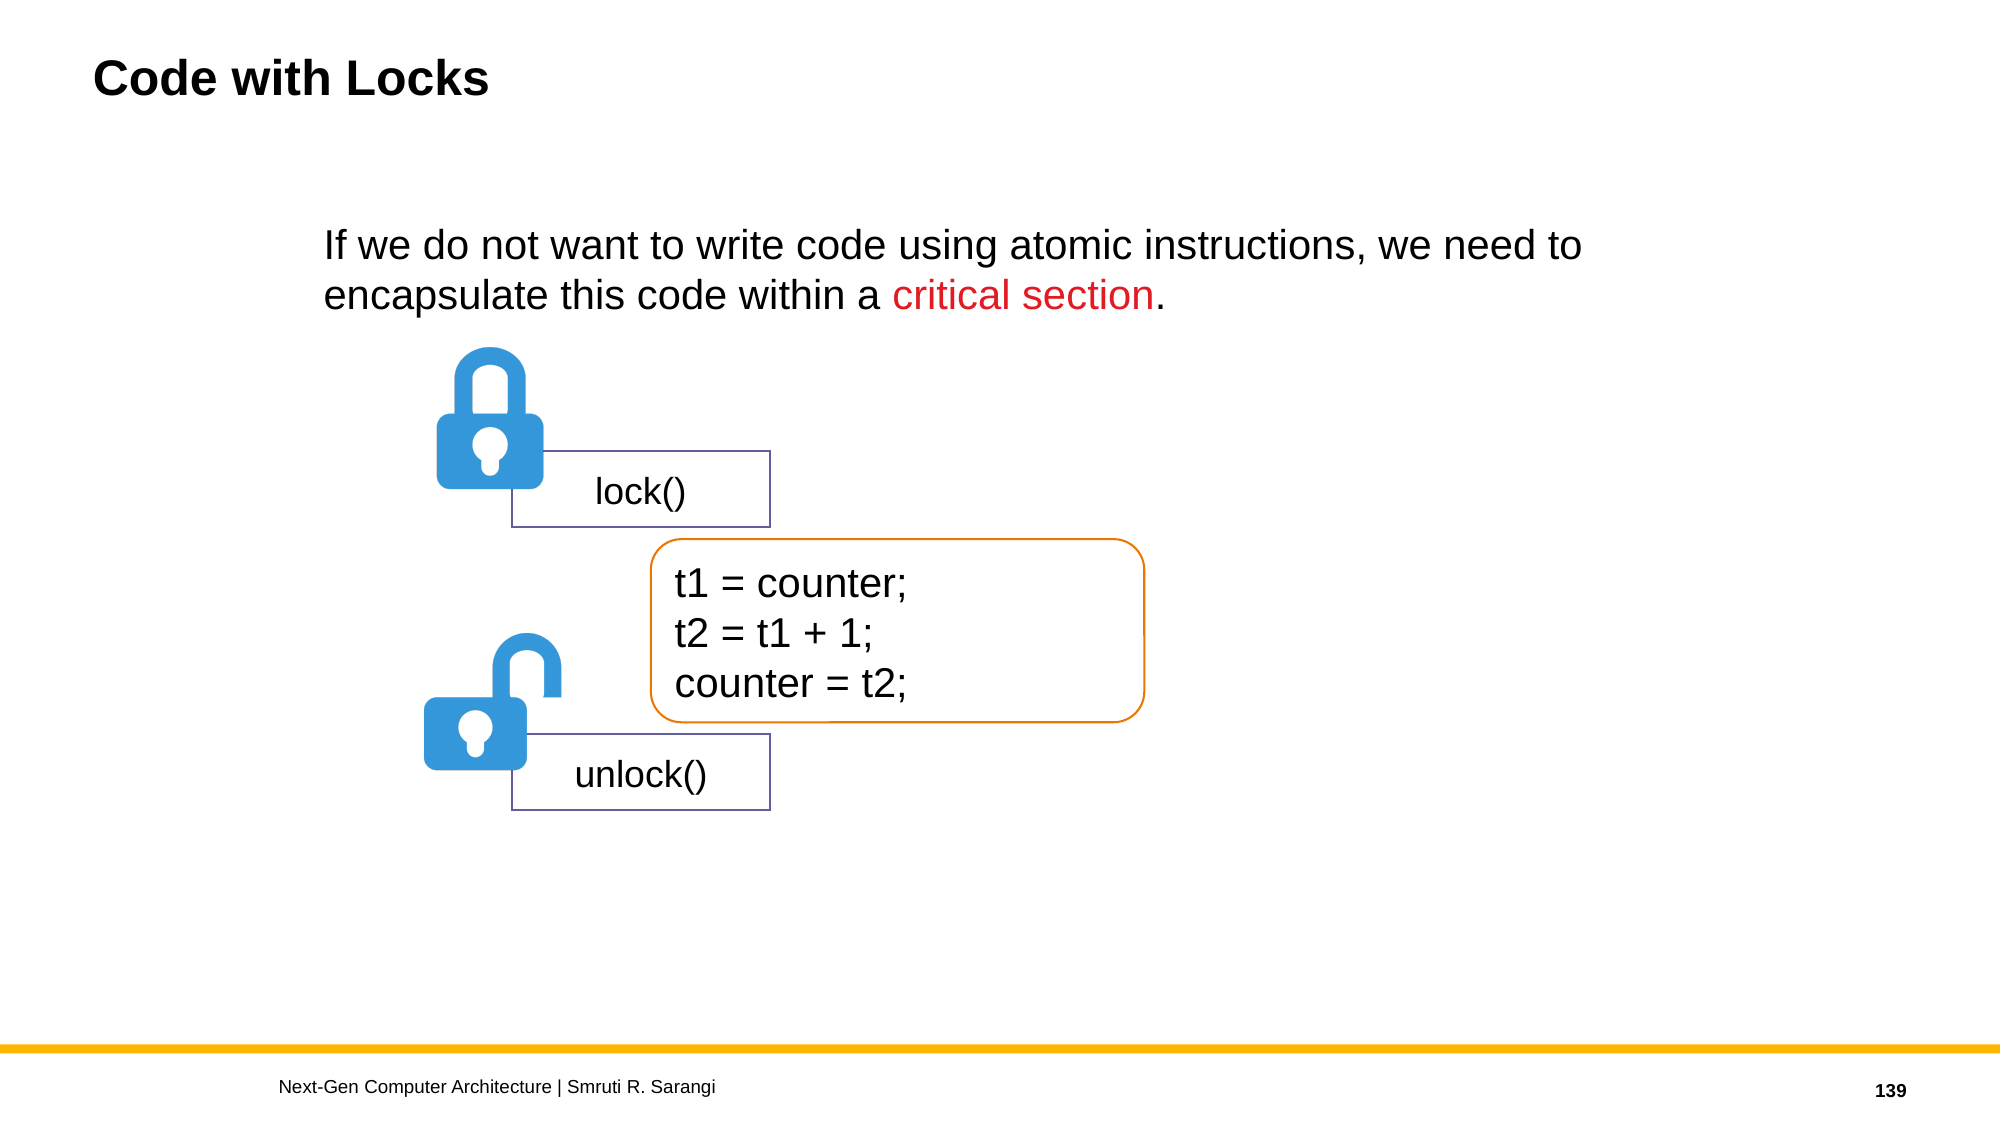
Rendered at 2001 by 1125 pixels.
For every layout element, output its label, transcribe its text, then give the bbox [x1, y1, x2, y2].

picture [416, 344, 564, 492]
list If we do not want to write code using atomic instructions, we need to encapsulate this code within a critical section. [308, 210, 1621, 345]
picture [421, 630, 564, 773]
text_box t1 = counter; t2 = t1 + 1; counter = t2; [649, 538, 1146, 724]
title Code with Locks [78, 45, 1578, 180]
footer Next-Gen Computer Architecture | Smruti R. Sarangi [263, 1067, 1464, 1105]
slide_number 139 [1711, 1071, 1922, 1109]
text_box unlock() [511, 733, 771, 811]
text_box lock() [511, 450, 771, 528]
